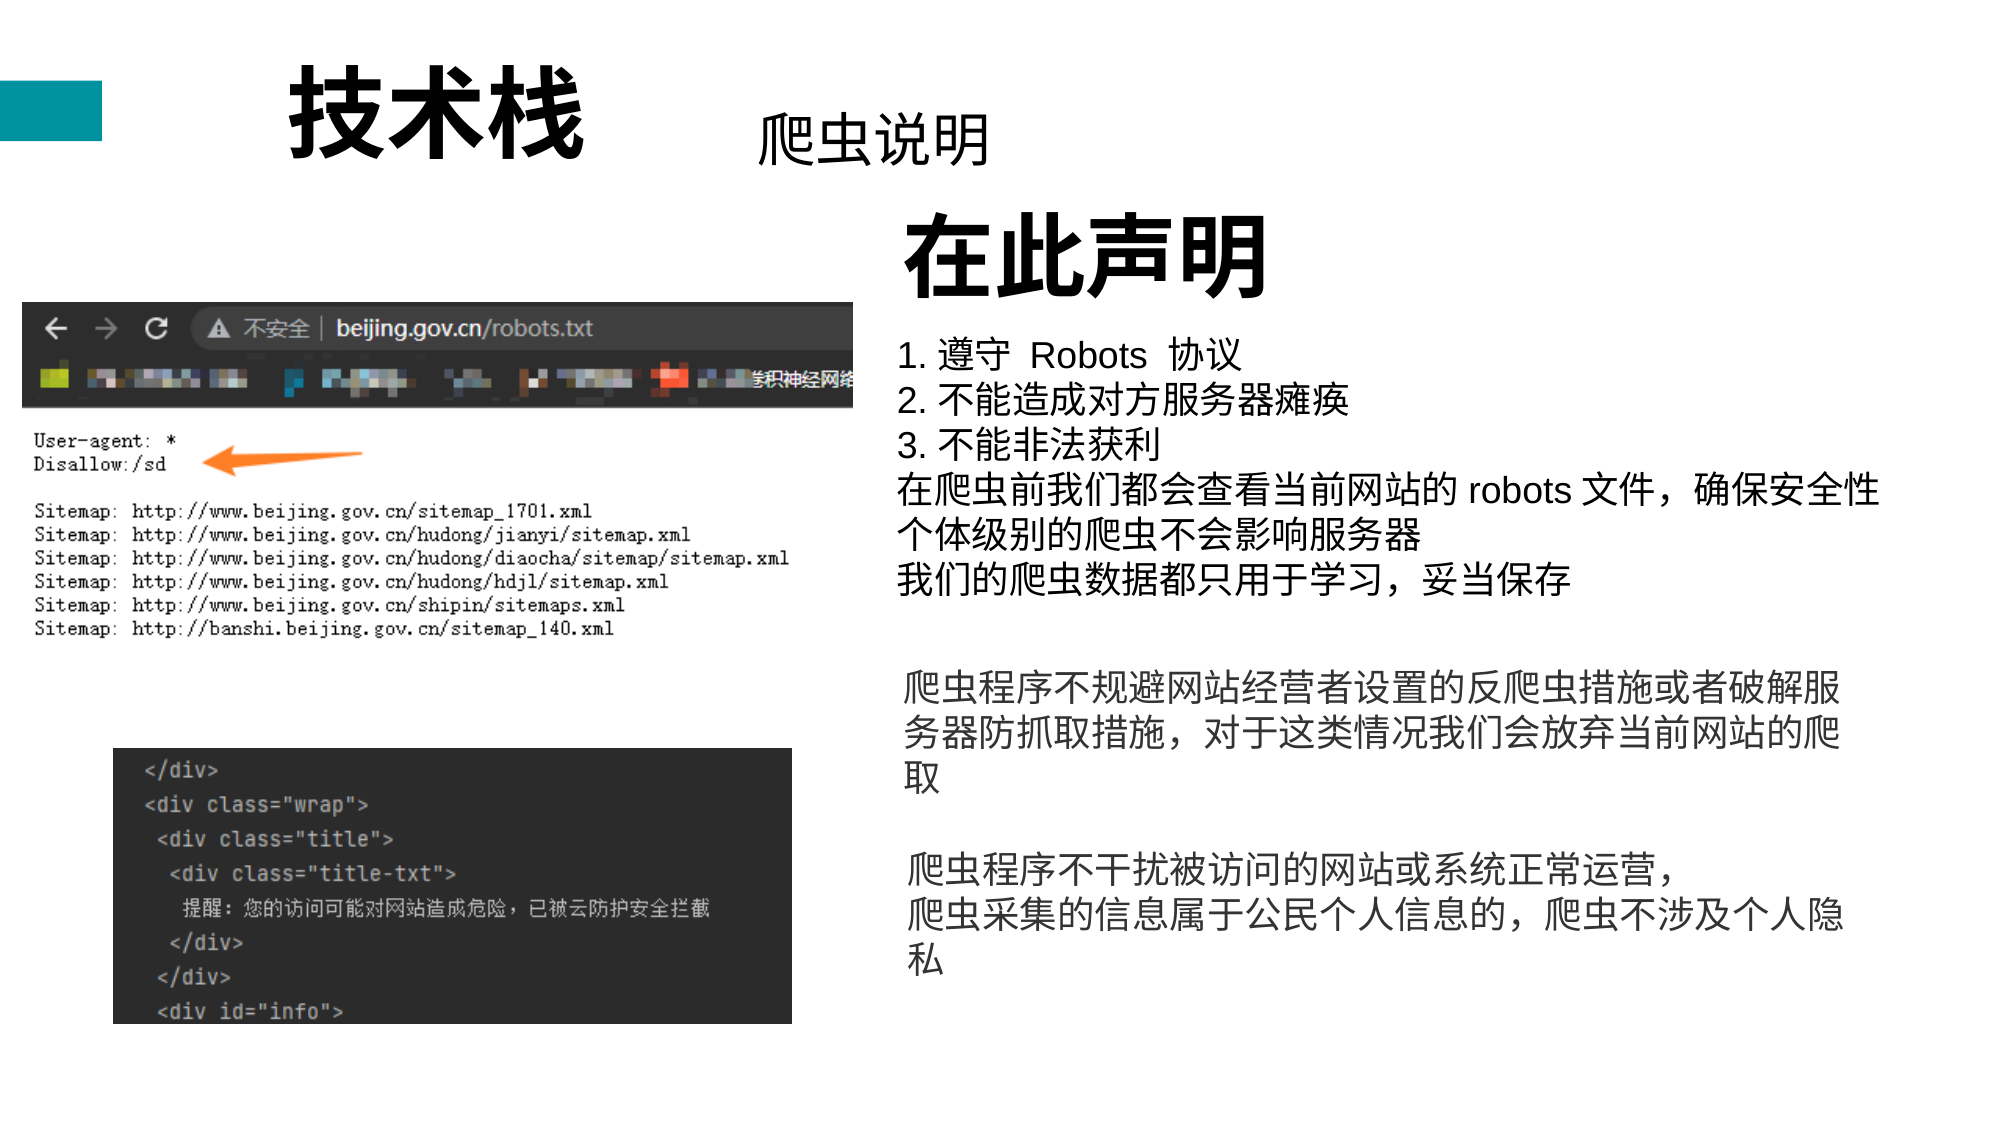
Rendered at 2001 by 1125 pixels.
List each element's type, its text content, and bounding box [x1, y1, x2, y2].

text_box 爬虫程序不干扰被访问的网站或系统正常运营， 爬虫采集的信息属于公民个人信息的，爬虫不涉及个人隐私 [892, 838, 1893, 1034]
text_box [0, 80, 103, 142]
text_box 1.遵守 Robots 协议 2.不能造成对方服务器瘫痪 3.不能非法获利 在爬虫前我们都会查看当前网站的robots文件，确保安全性 个体级别的爬虫不会影响服务器 我们的爬虫数据都只用于学习，妥当保存 [882, 323, 1897, 699]
text_box 爬虫程序不规避网站经营者设置的反爬虫措施或者破解服务器防抓取措施，对于这类情况我们会放弃当前网站的爬取 [889, 657, 1890, 807]
text_box 在此声明 [887, 191, 1285, 317]
picture [113, 748, 792, 1024]
text_box 爬虫说明 [742, 95, 1006, 181]
text_box 技术栈 [271, 42, 601, 178]
picture [22, 302, 853, 658]
